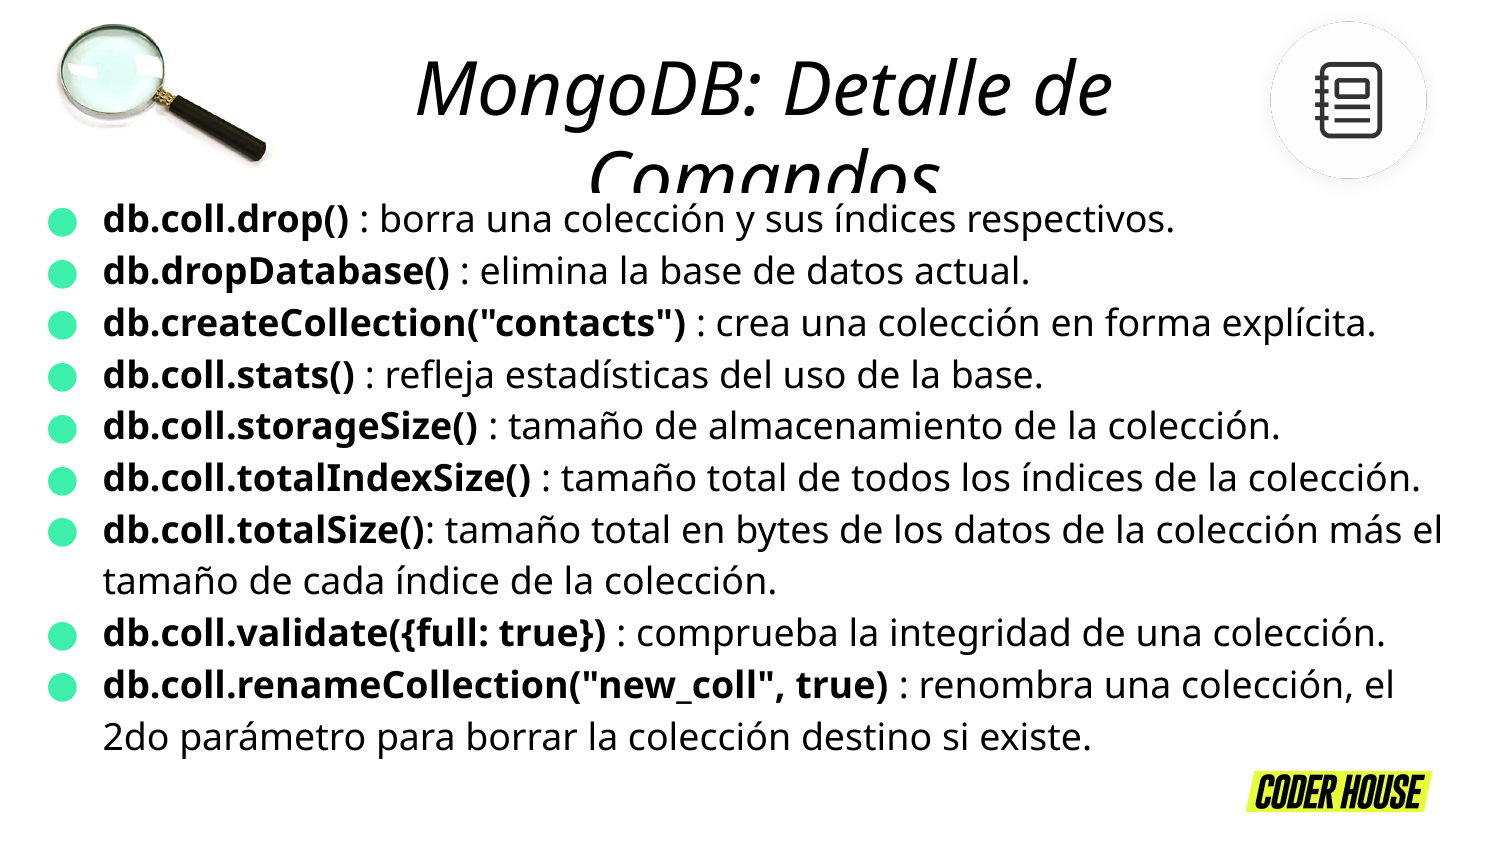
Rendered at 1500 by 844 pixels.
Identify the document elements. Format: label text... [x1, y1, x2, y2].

text_box MongoDB: Detalle de Comandos [313, 25, 1245, 156]
picture [34, 12, 308, 186]
text_box db.coll.drop() : borra una colección y sus índices respectivos. db.dropDatabase() : elimina la base de datos actual. db.createCollection("contacts") : crea una colección en forma explícita. db.coll.stats() : refleja estadísticas del uso de la base. db.coll.storageSize() : tamaño de almacenamiento de la colección. db.coll.totalIndexSize() : tamaño total de todos los índices de la colección. db.coll.totalSize(): tamaño total en bytes de los datos de la colección más el tamaño de cada índice de la colección. db.coll.validate({full: true}) : comprueba la integridad de una colección. db.coll.renameCollection("new_coll", true) : renombra una colección, el 2do parámetro para borrar la colección destino si existe. [12, 173, 1494, 799]
picture [1251, 2, 1447, 198]
picture [1241, 764, 1437, 819]
